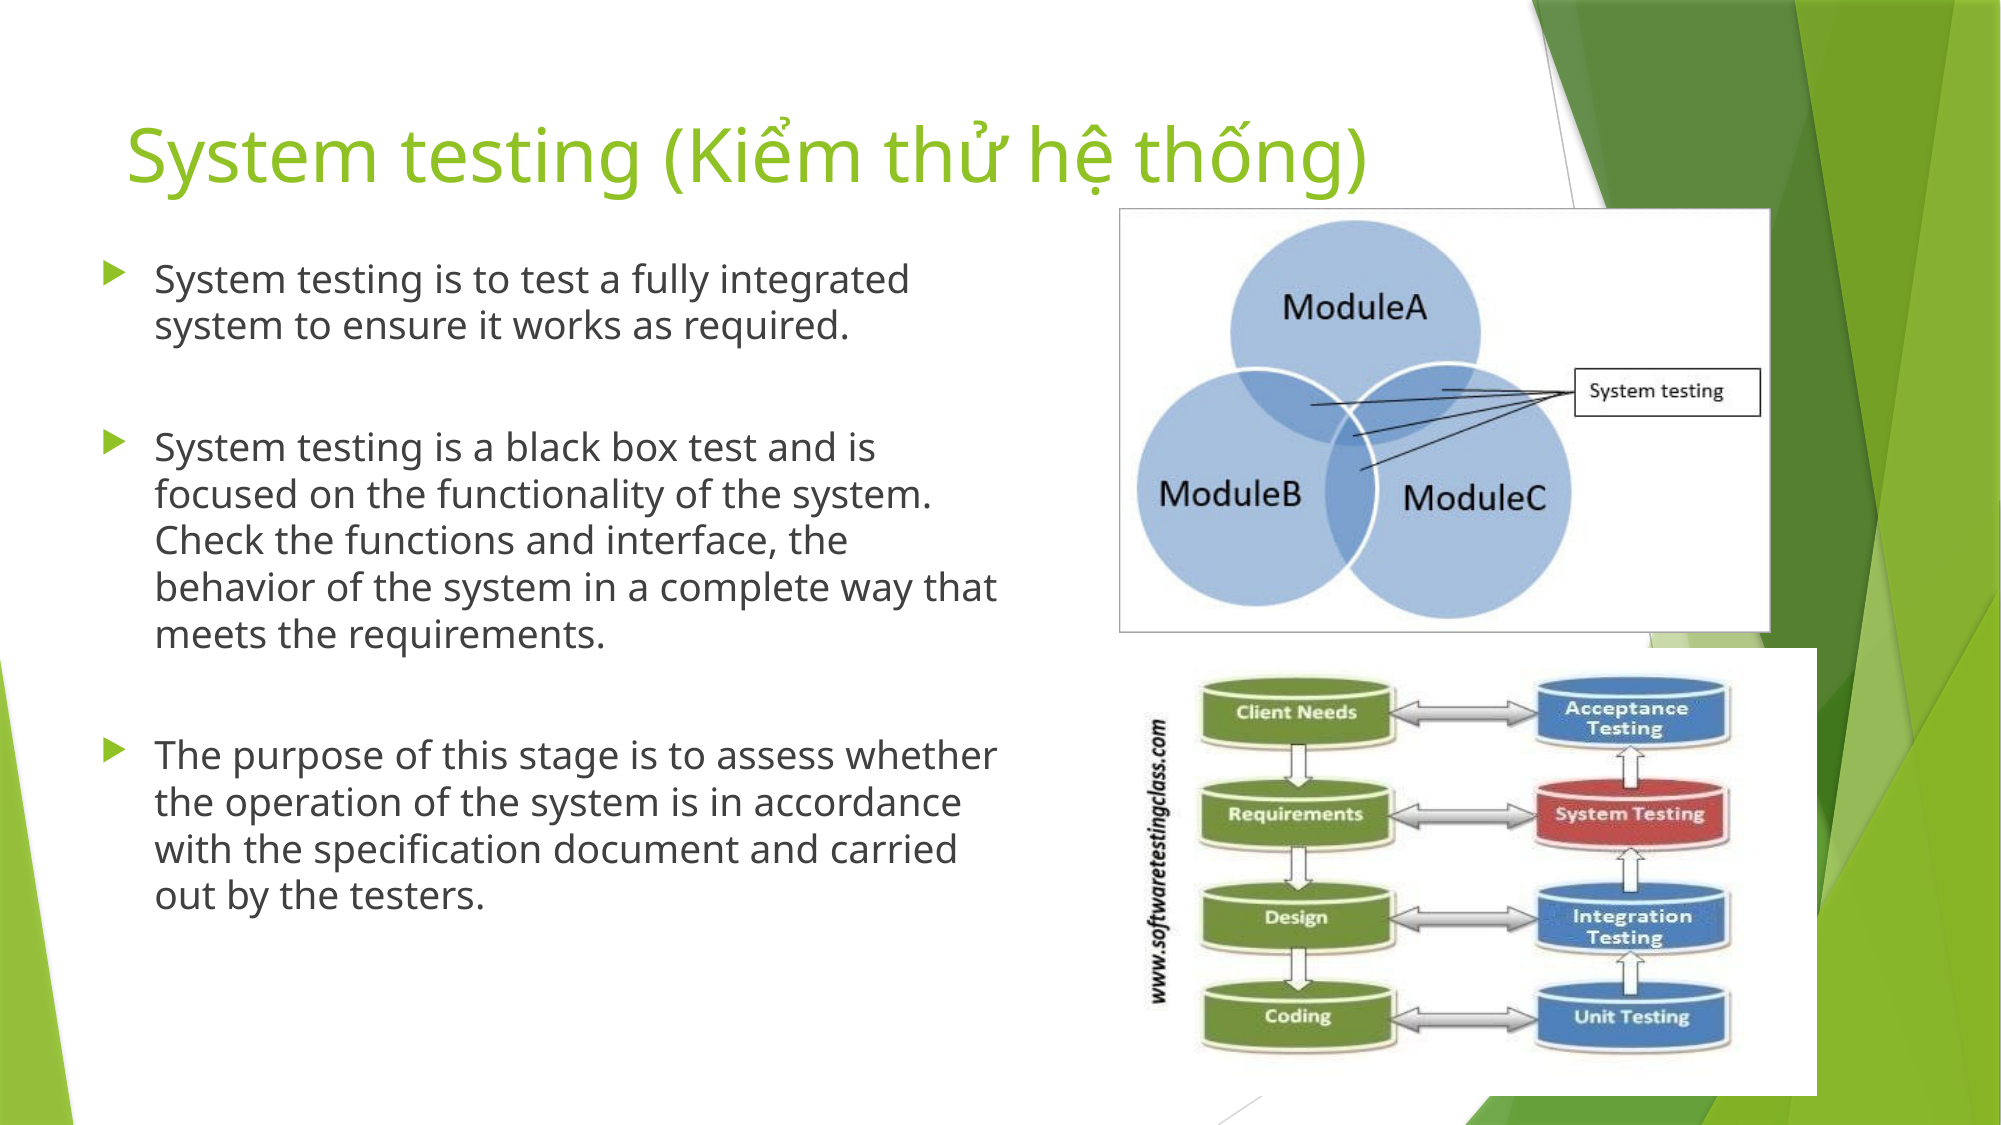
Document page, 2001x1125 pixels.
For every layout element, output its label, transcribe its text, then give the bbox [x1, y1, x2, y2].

title System testing (Kiểm thử hệ thống) [111, 99, 1522, 317]
picture [1119, 207, 1772, 633]
picture [1119, 647, 1818, 1096]
list System testing is to test a fully integrated system to ensure it works as required. System testing is a black box test and is focused on the functionality of the system. Check the functions and interface, the behavior of the system in a complete way that meets the requirements. The purpose of this stage is to assess whether the operation of the system is in accordance with the specification document and carried out by the testers. [85, 246, 1017, 934]
